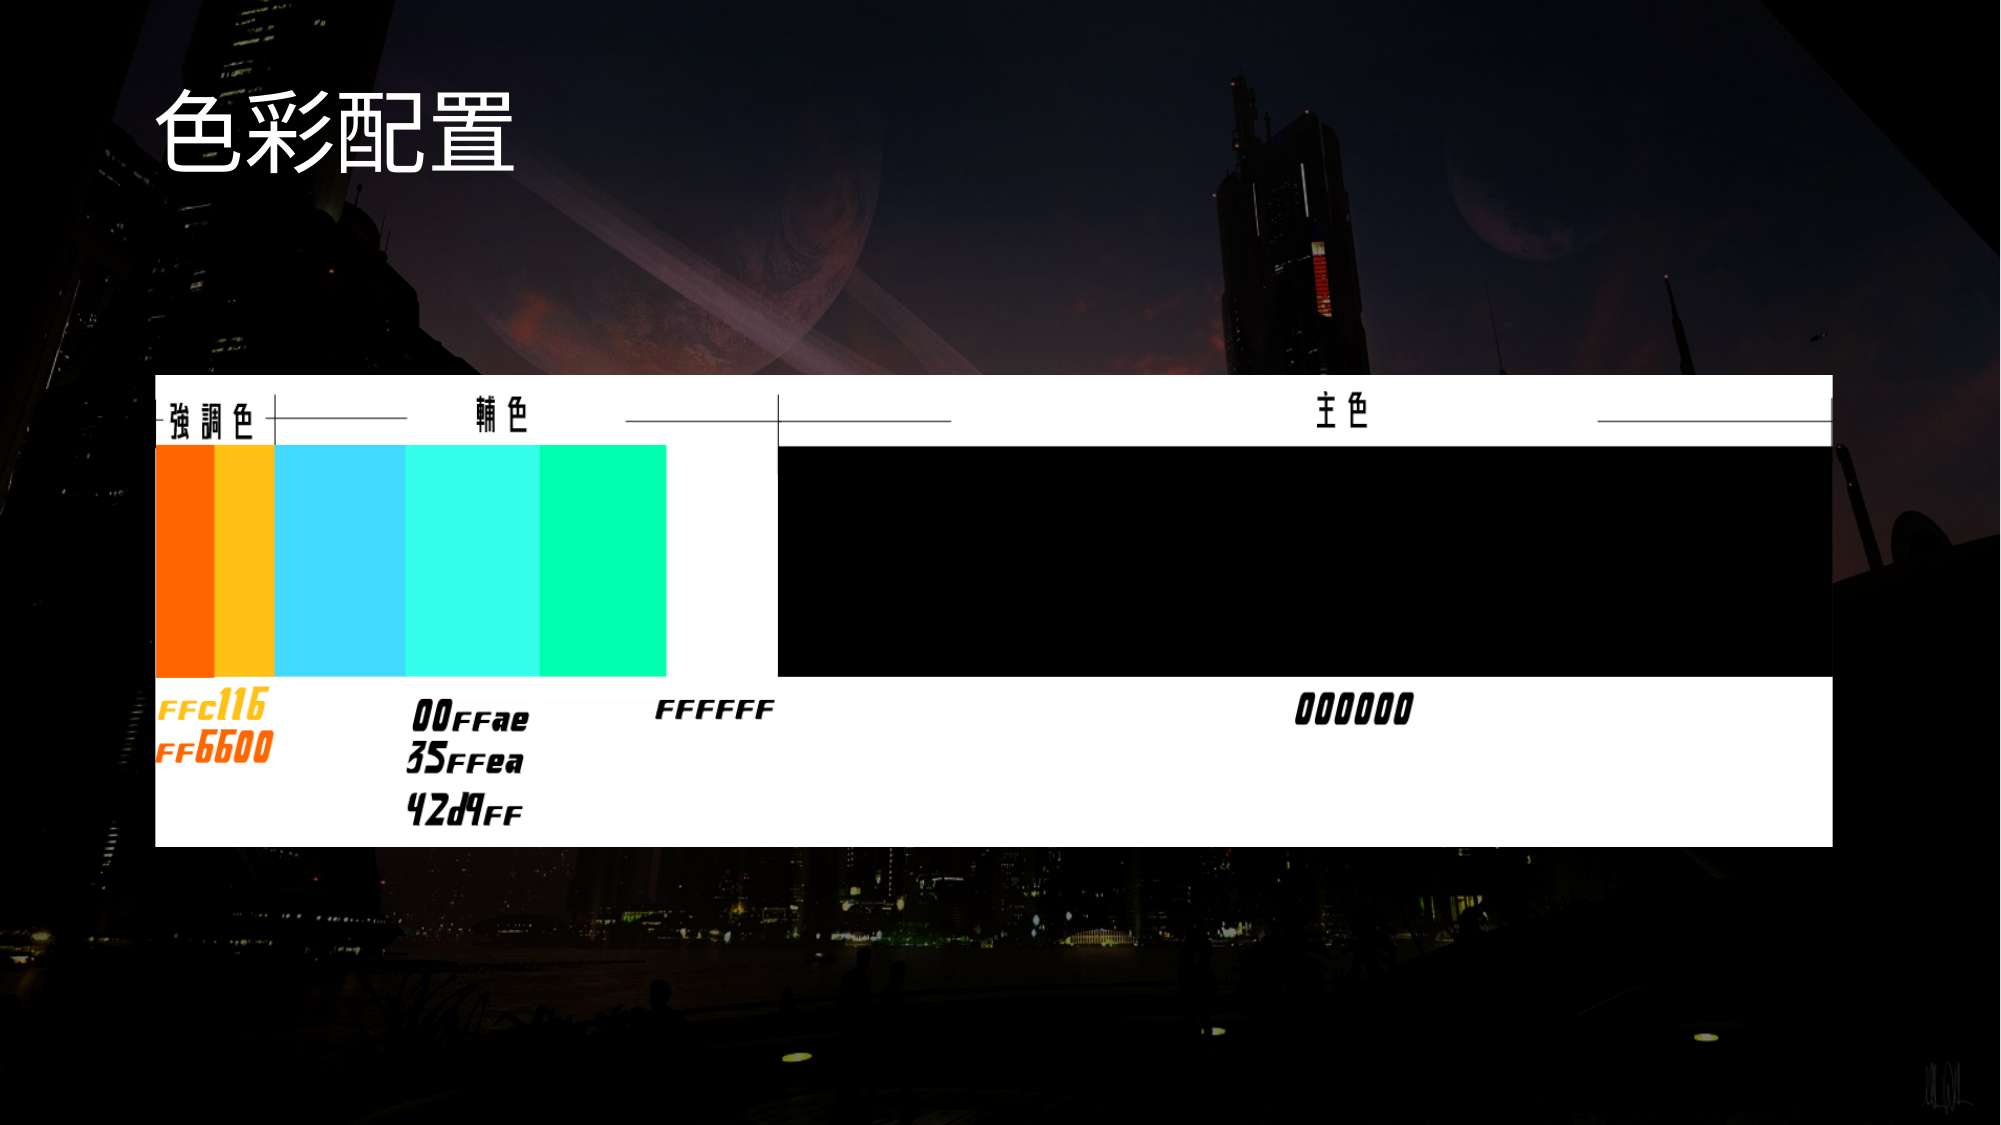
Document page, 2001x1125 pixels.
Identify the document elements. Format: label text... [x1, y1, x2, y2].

picture [0, 0, 2001, 1125]
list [155, 375, 1833, 847]
title 色彩配置 [137, 49, 1863, 224]
